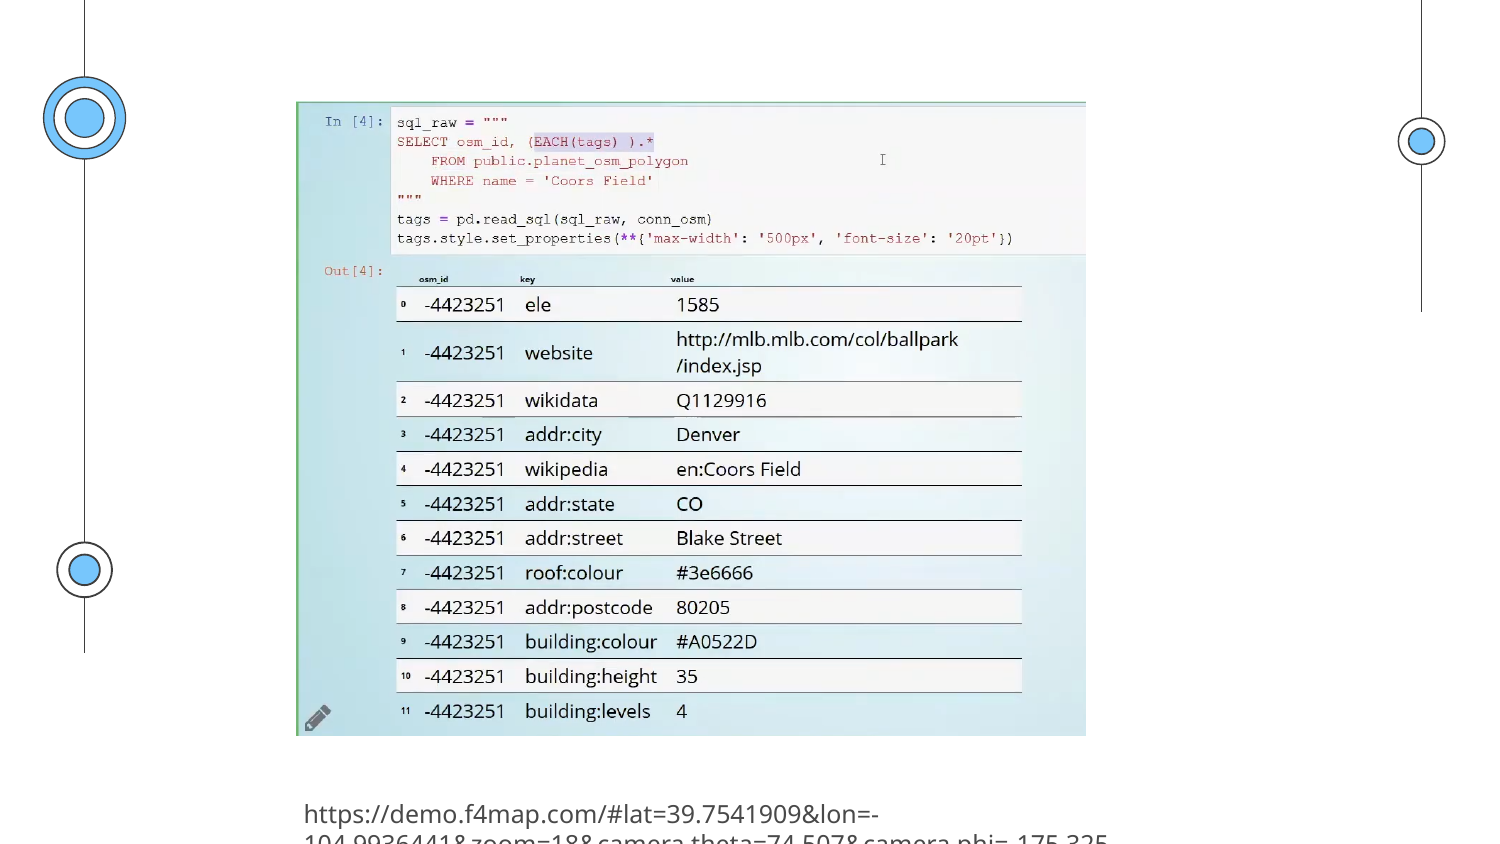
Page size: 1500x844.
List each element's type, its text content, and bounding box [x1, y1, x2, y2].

text_box https://demo.f4map.com/#lat=39.7541909&lon=-104.9936441&zoom=18&camera.theta=74.507&camera.phi=-175.325 [288, 791, 1487, 844]
picture [296, 101, 1087, 736]
